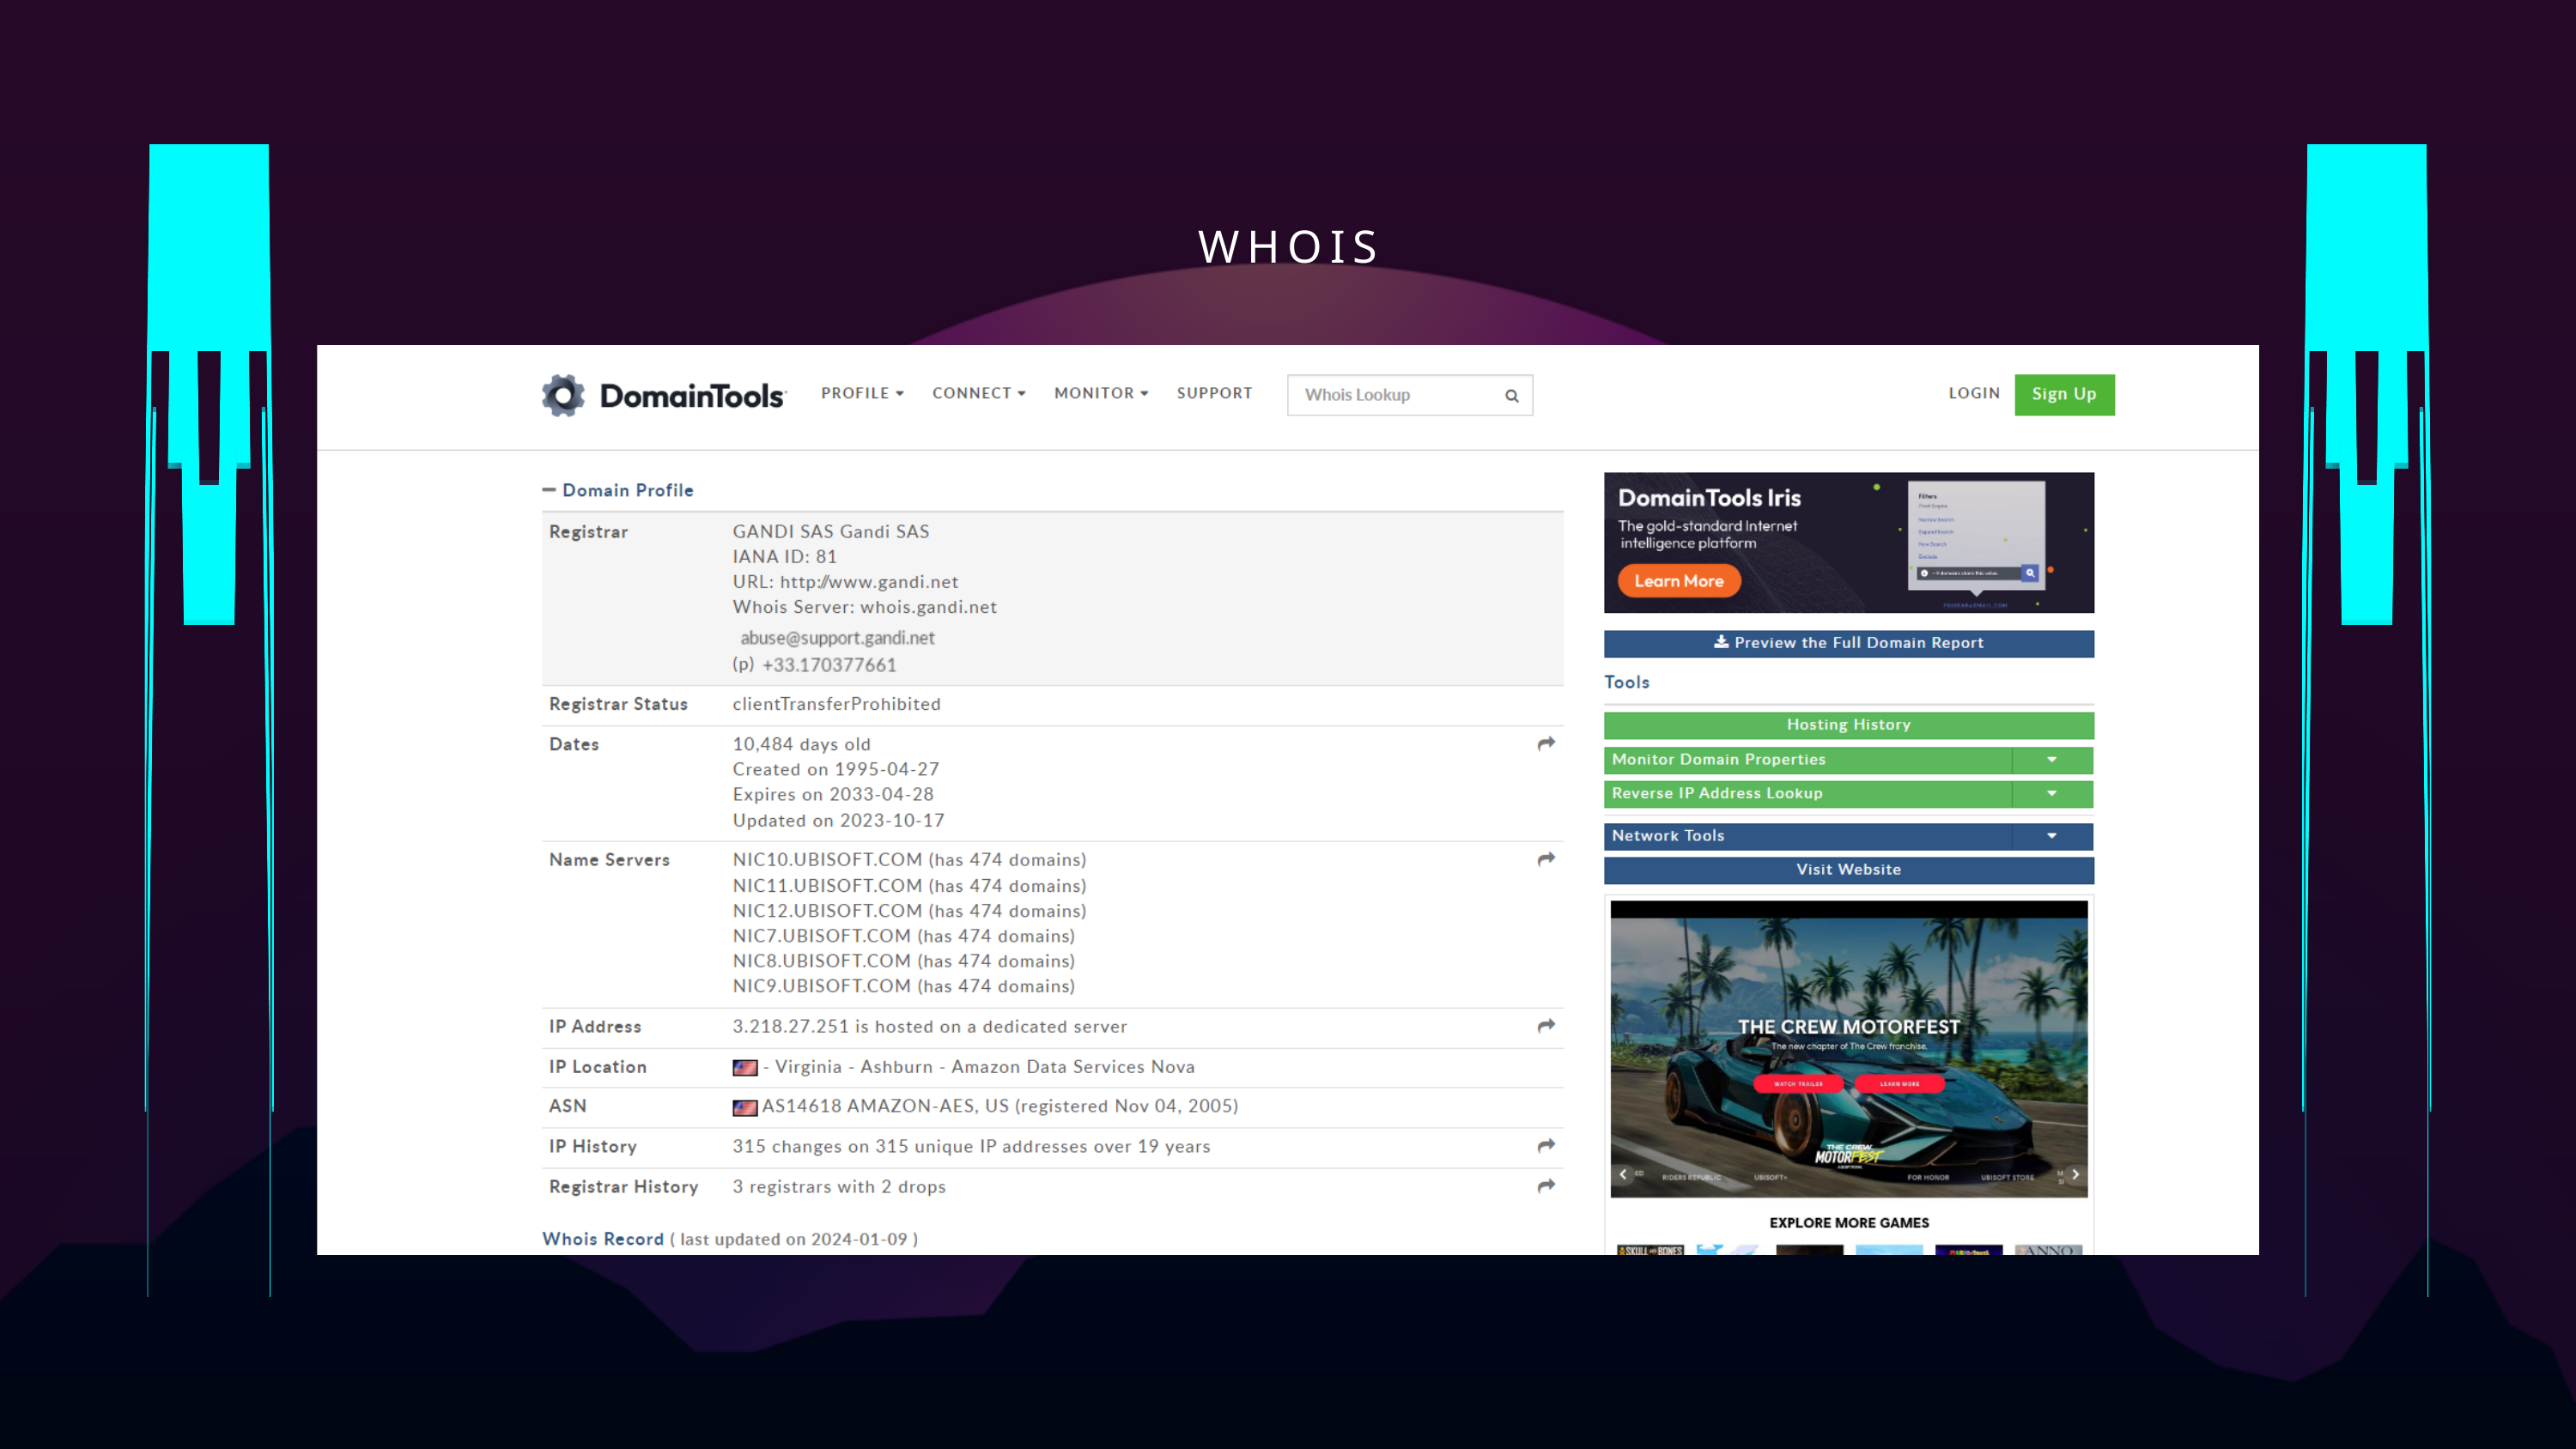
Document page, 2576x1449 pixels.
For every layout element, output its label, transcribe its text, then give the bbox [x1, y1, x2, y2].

text_box [0, 0, 2576, 1449]
text_box [317, 345, 2259, 1255]
text_box [2302, 144, 2432, 1297]
text_box [144, 144, 274, 1297]
text_box WHOIS [317, 209, 2259, 272]
